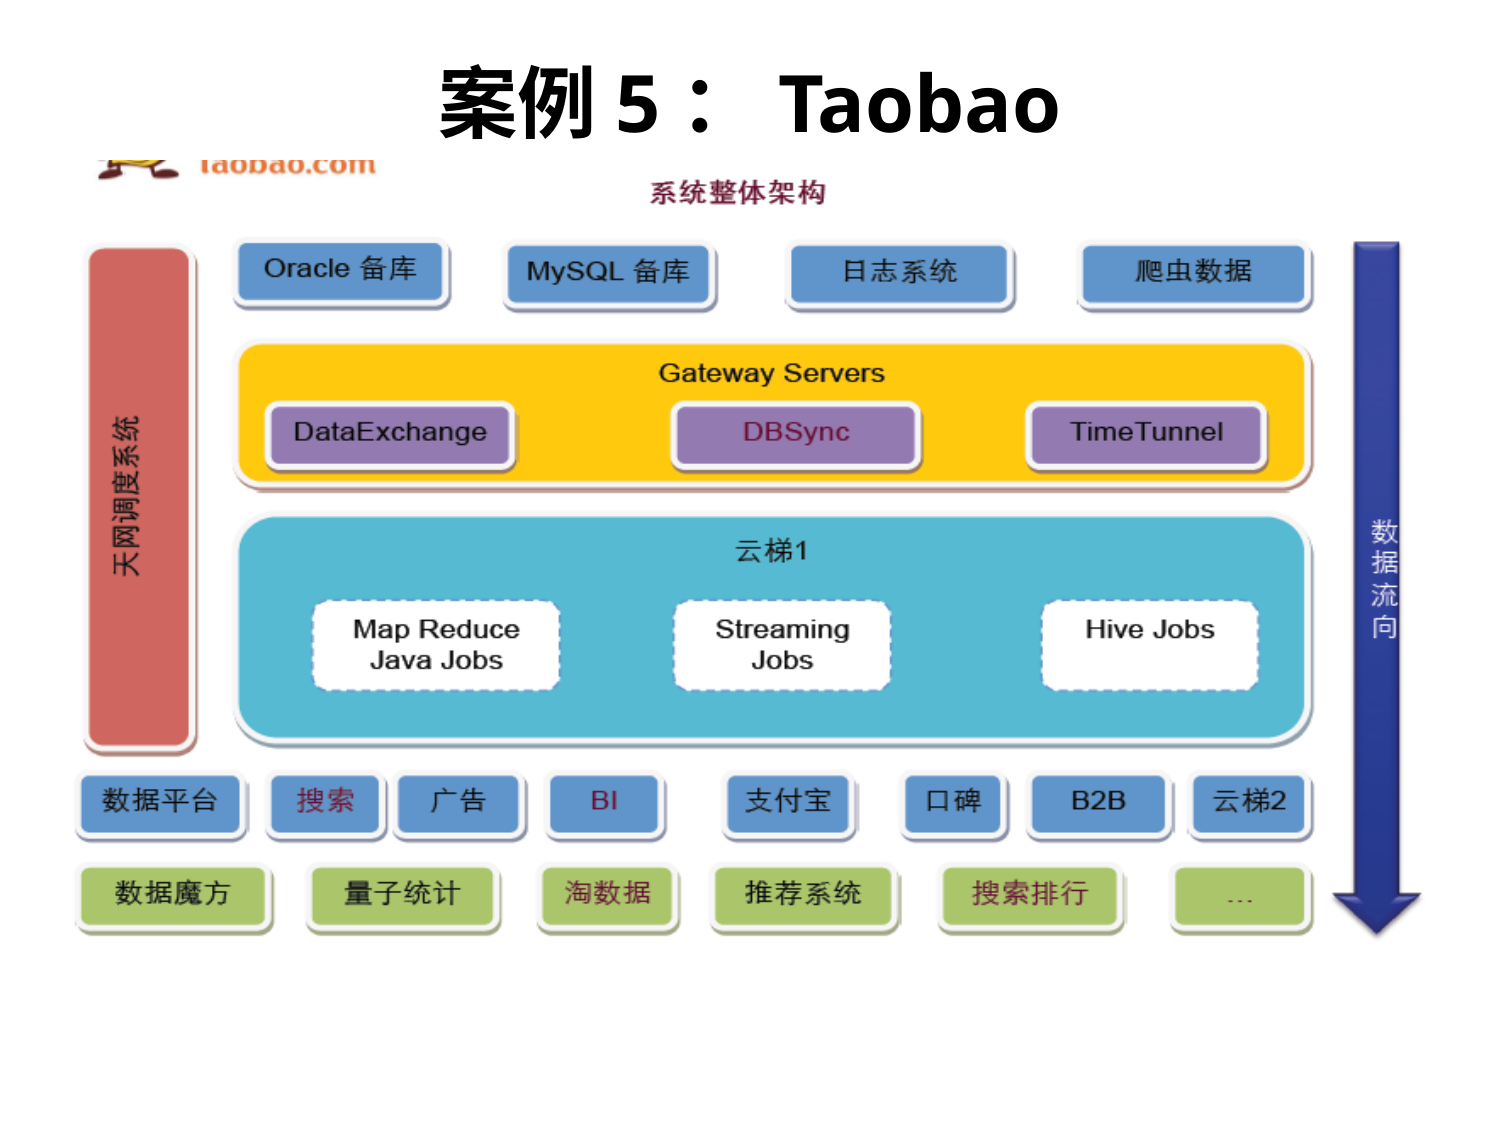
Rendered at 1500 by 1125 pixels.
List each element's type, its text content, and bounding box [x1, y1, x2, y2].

picture [64, 160, 1460, 965]
title 案例5：Taobao [75, 7, 1425, 159]
